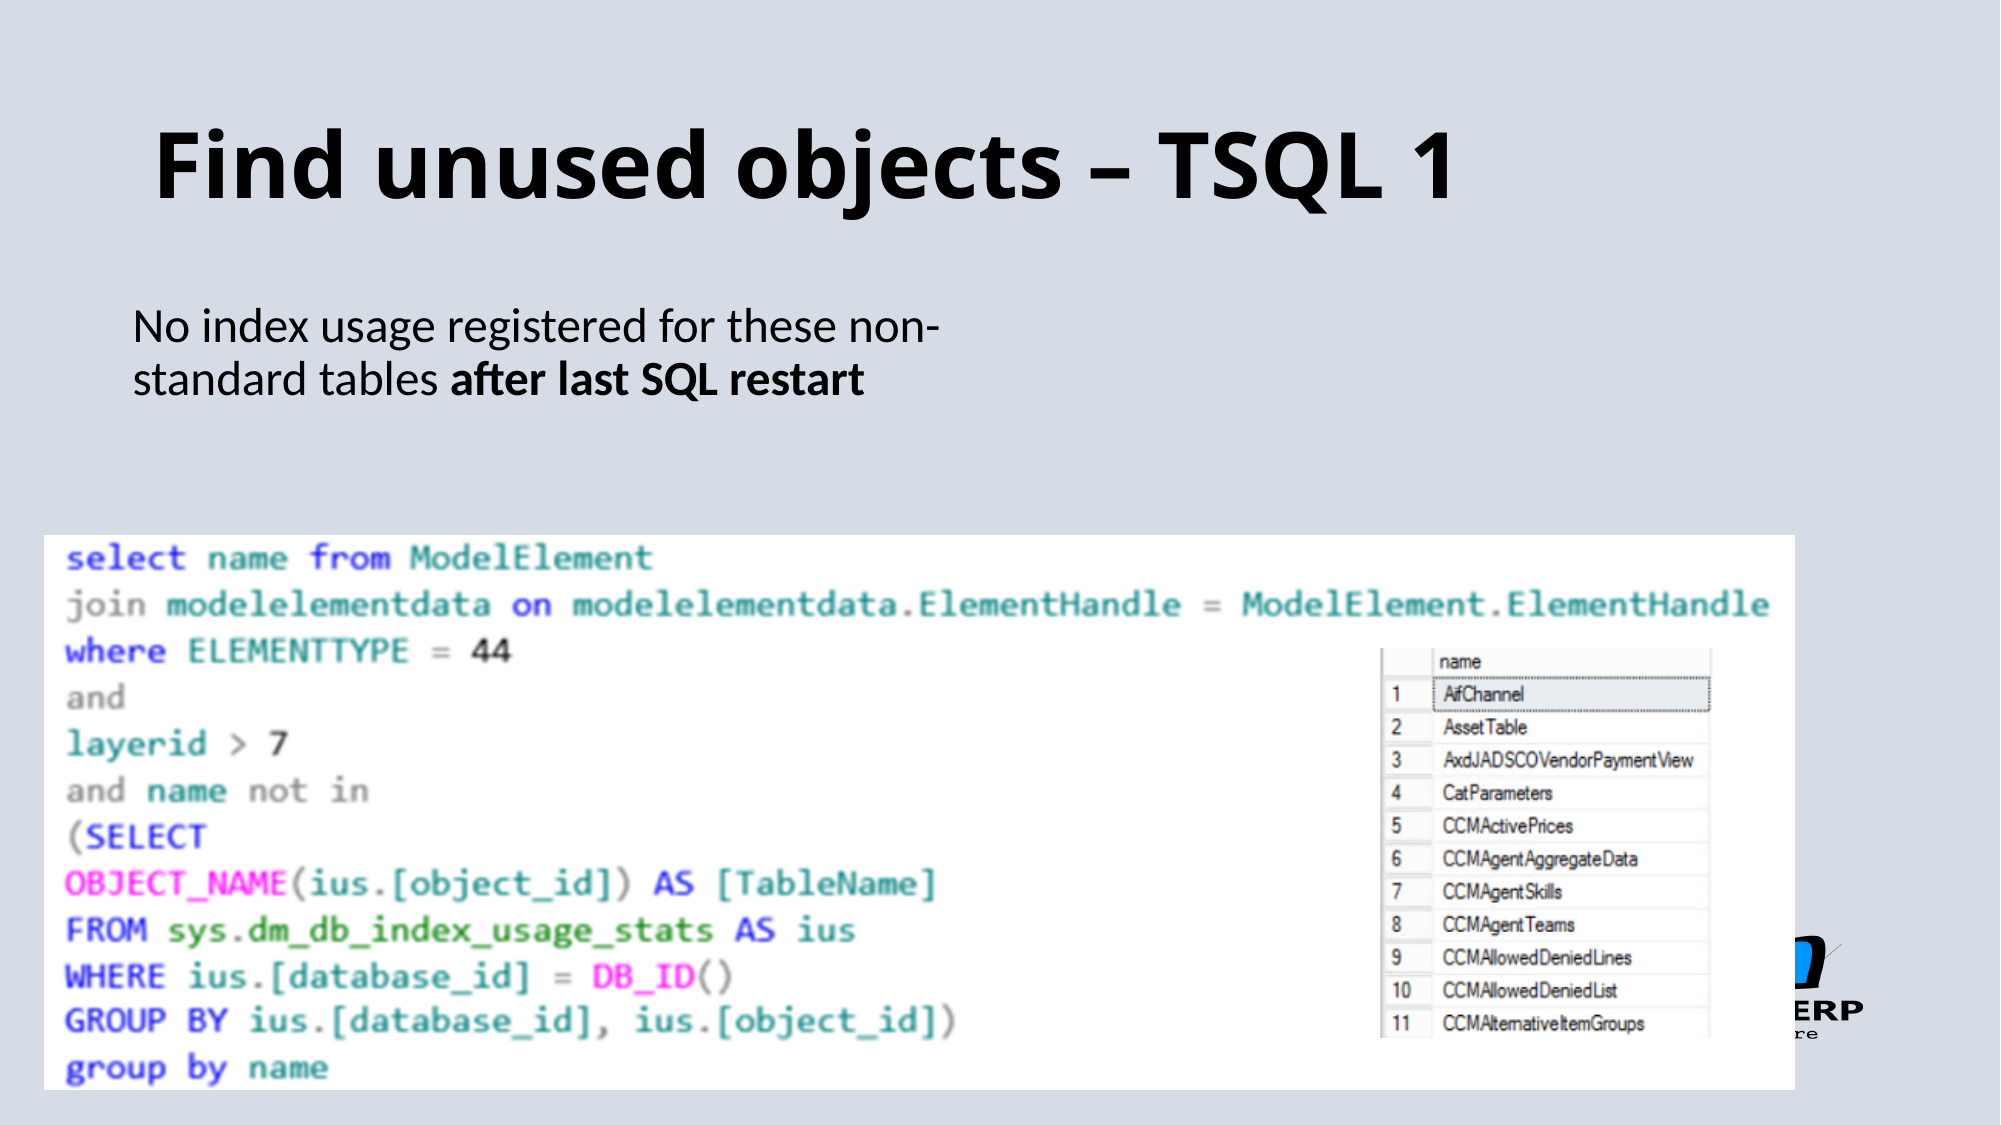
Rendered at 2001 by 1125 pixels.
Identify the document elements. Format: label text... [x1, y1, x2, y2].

title Find unused objects – TSQL 1 [137, 59, 1863, 278]
list No index usage registered for these non-standard tables after last SQL restart [117, 292, 1037, 490]
picture [44, 535, 1863, 1103]
